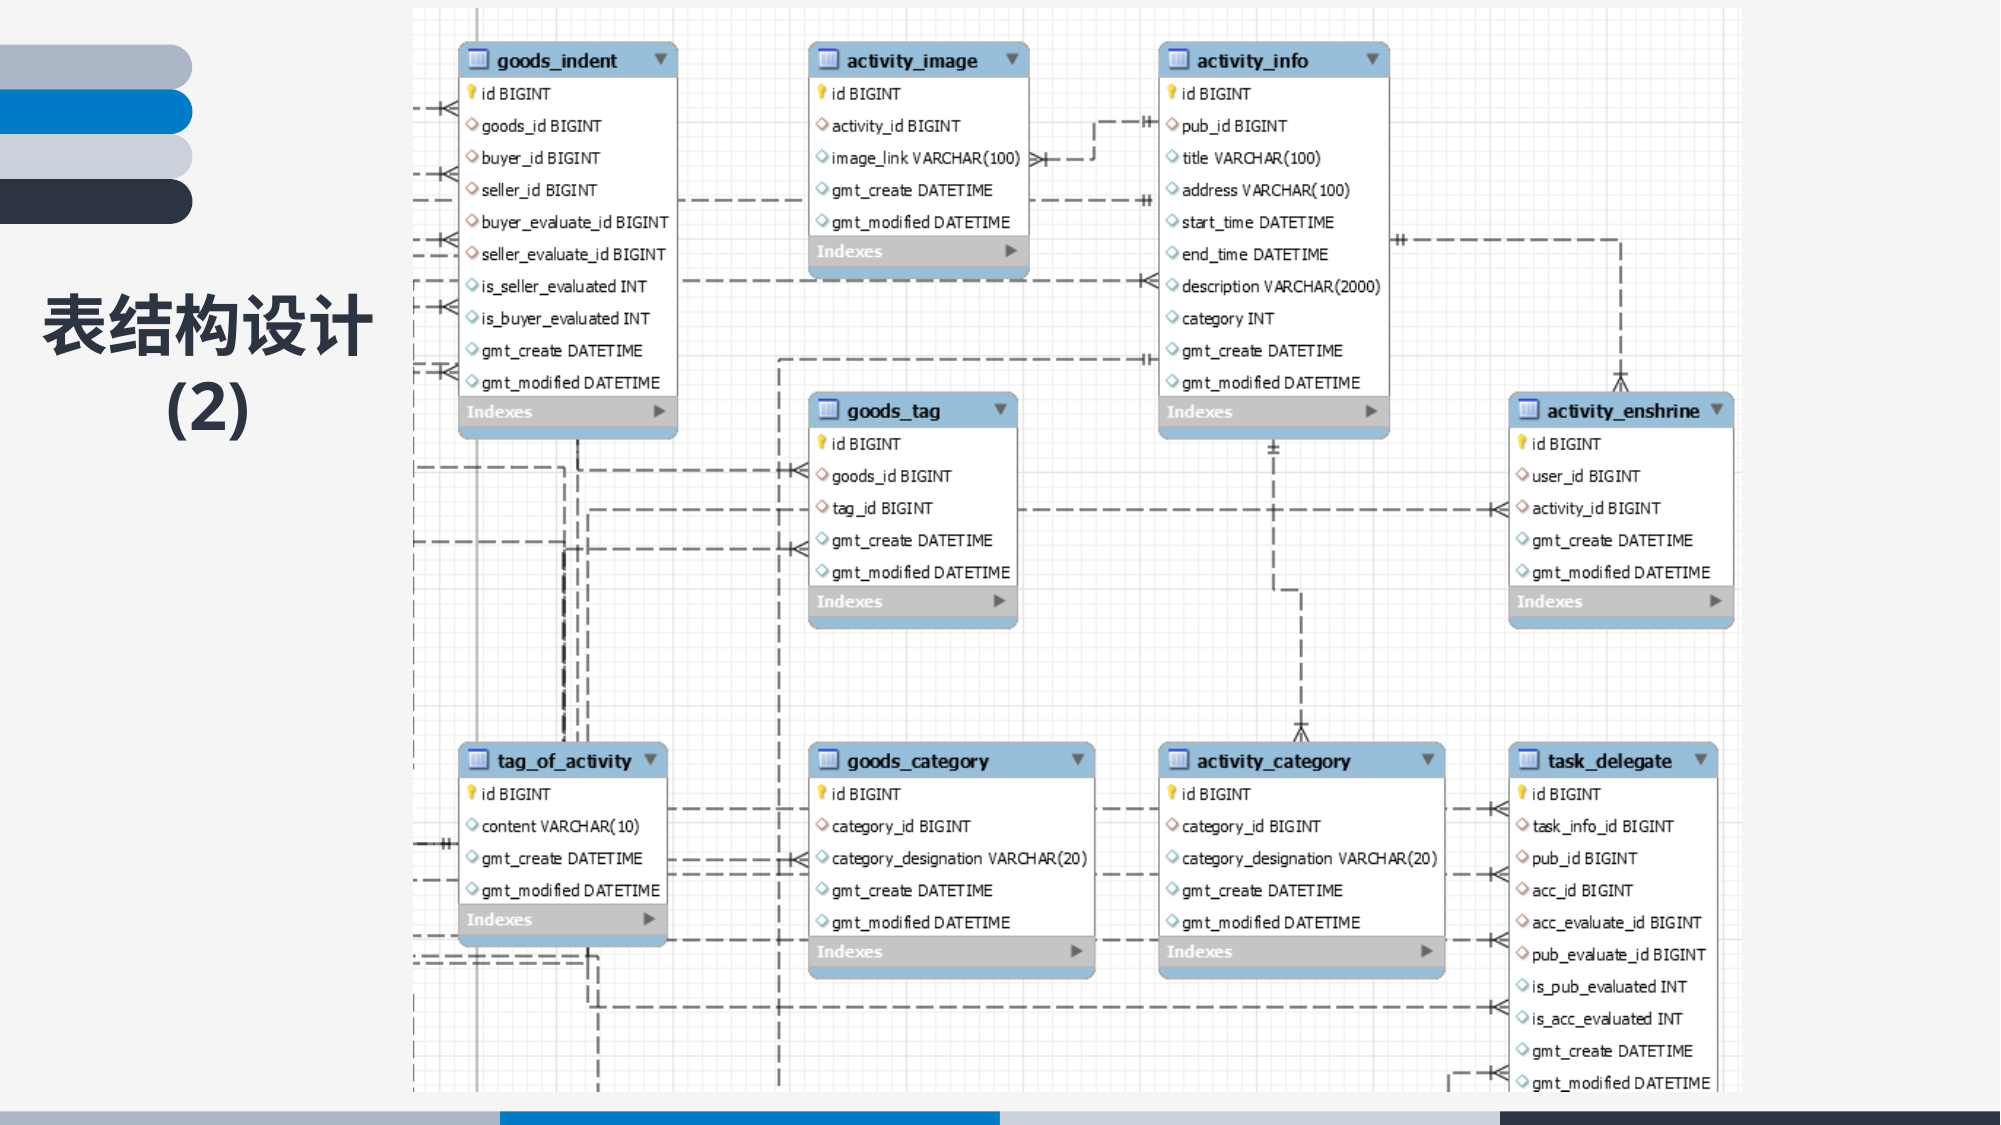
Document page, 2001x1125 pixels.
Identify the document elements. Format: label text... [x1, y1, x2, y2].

picture [412, 8, 1742, 1092]
text_box 表结构设计 (2) [26, 276, 391, 452]
